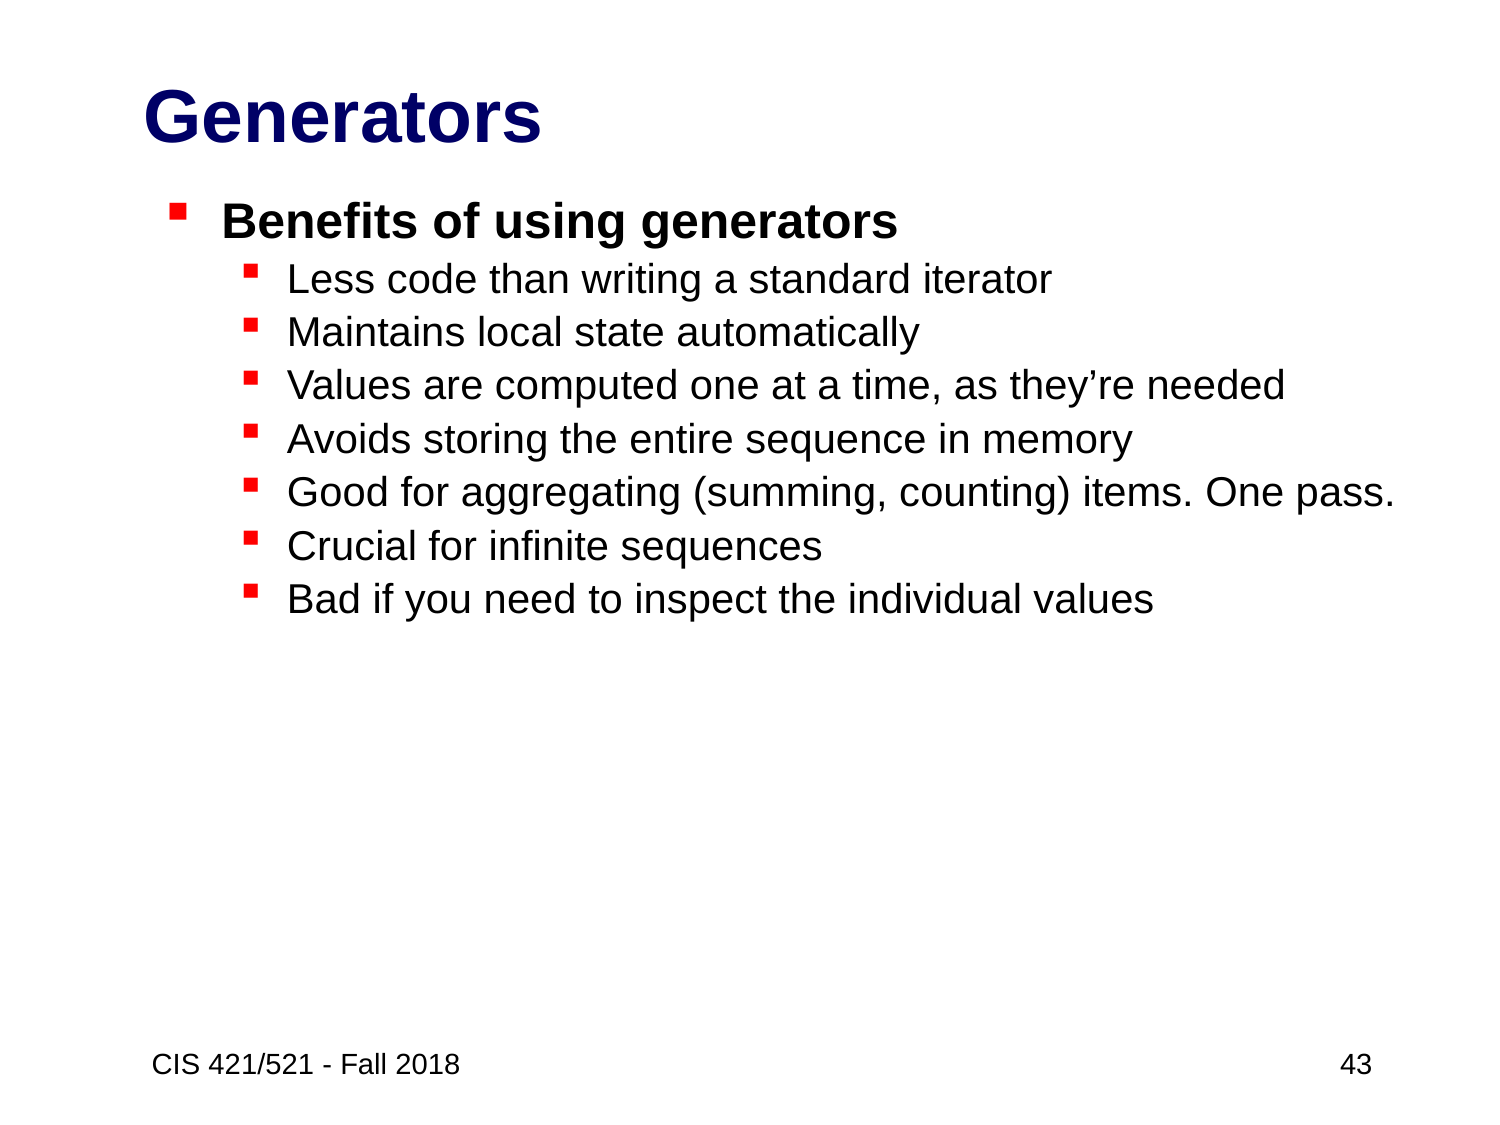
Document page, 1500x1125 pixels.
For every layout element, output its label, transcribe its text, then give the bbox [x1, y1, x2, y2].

slide_number 43 [1074, 1024, 1388, 1101]
list Benefits of using generators Less code than writing a standard iterator Maintains local state automatically Values are computed one at a time, as they’re needed Avoids storing the entire sequence in memory Good for aggregating (summing, counting) items. One pass. Crucial for infinite sequences Bad if you need to inspect the individual values [149, 187, 1500, 1000]
title Generators [128, 43, 1468, 181]
slide_number CIS 421/521 - Fall 2018 [112, 1024, 501, 1101]
